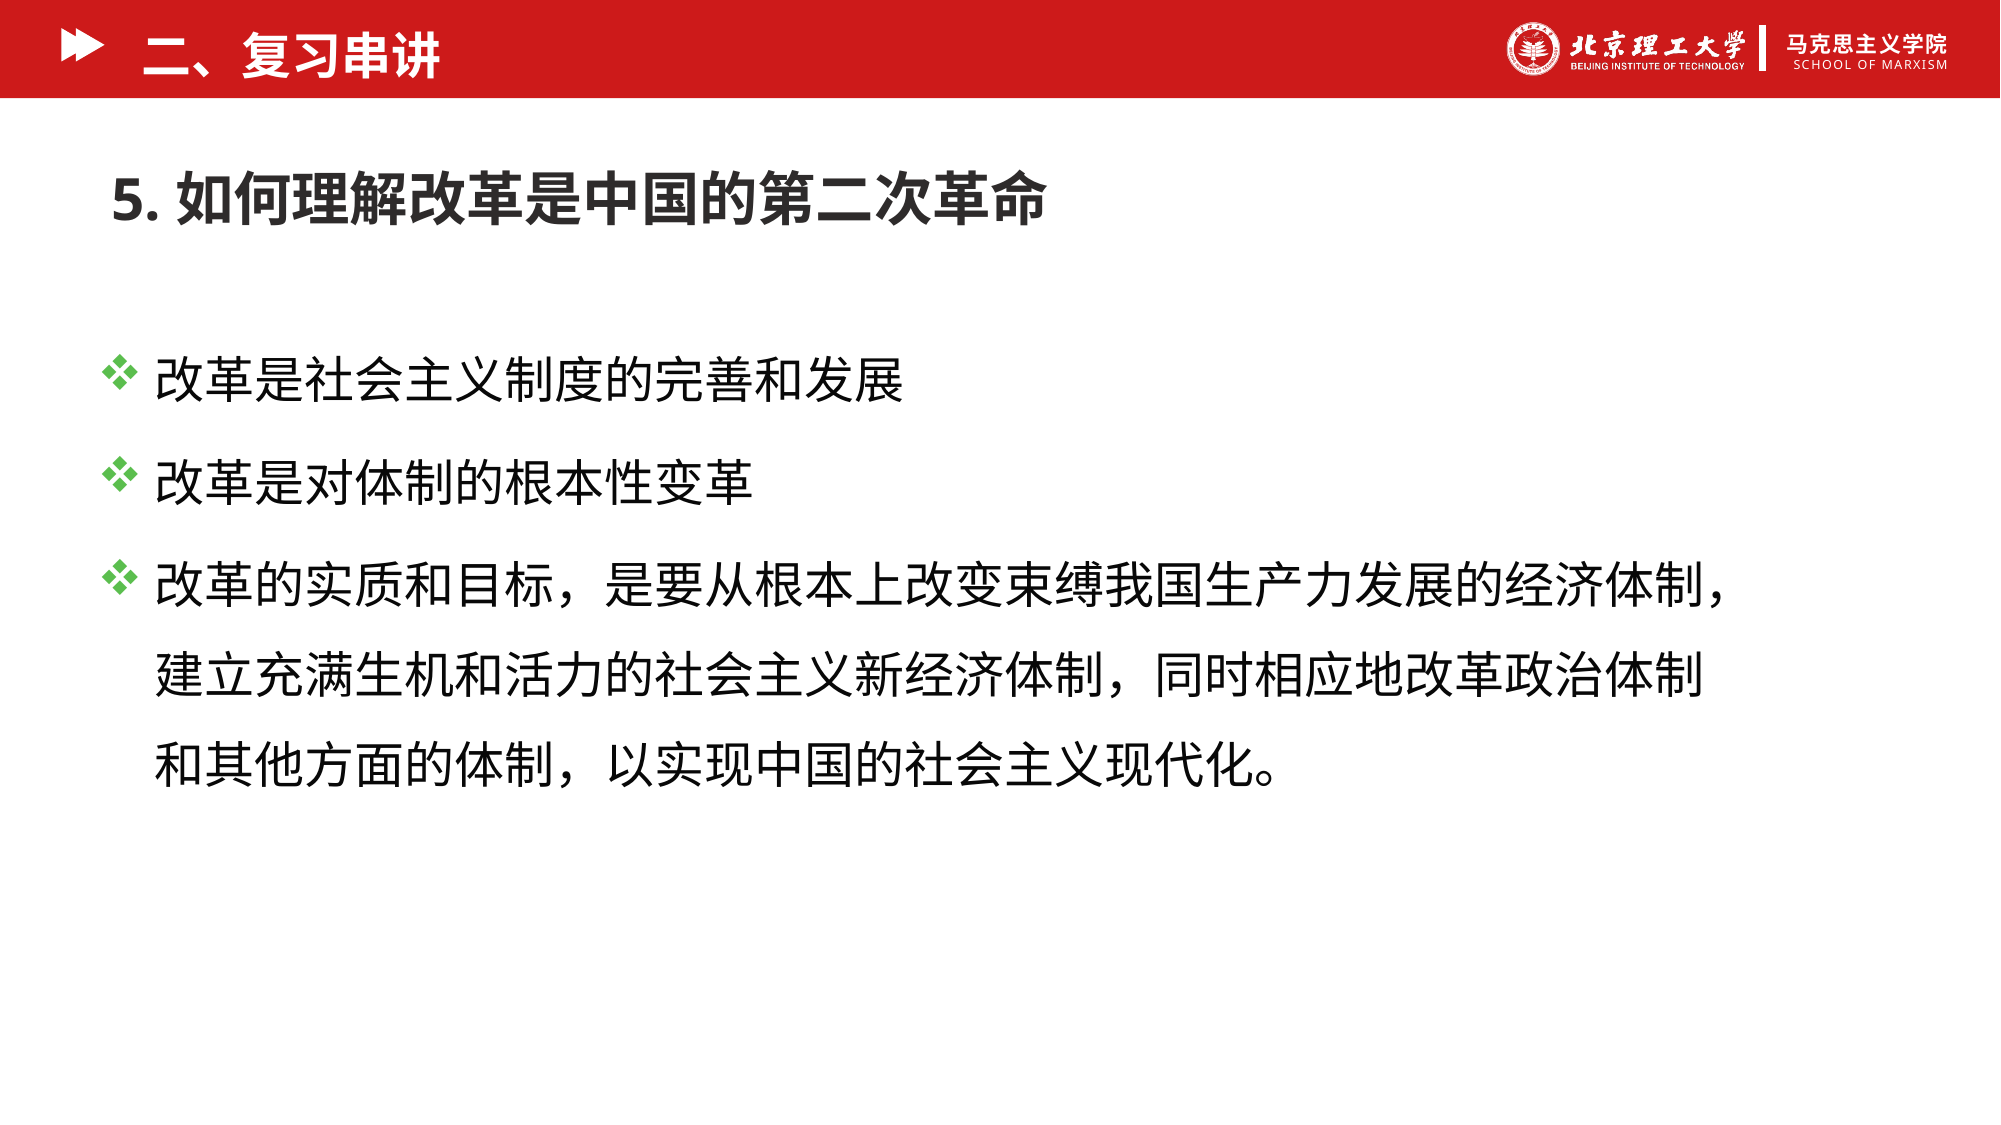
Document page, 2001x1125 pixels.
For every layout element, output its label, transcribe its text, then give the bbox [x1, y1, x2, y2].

text_box 5.如何理解改革是中国的第二次革命 [0, 154, 1333, 240]
text_box [60, 26, 107, 64]
picture [1491, 9, 1763, 86]
text_box 二、复习串讲 [126, 0, 1313, 92]
text_box [0, 0, 2000, 99]
text_box 改革是社会主义制度的完善和发展 改革是对体制的根本性变革 改革的实质和目标，是要从根本上改变束缚我国生产力发展的经济体制，建立充满生机和活力的社会主义新经济体制，同时相应地改革政治体制和其他方面的体制，以实现中国的社会主义现代化。 [83, 311, 1728, 1074]
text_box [1763, 24, 1961, 80]
